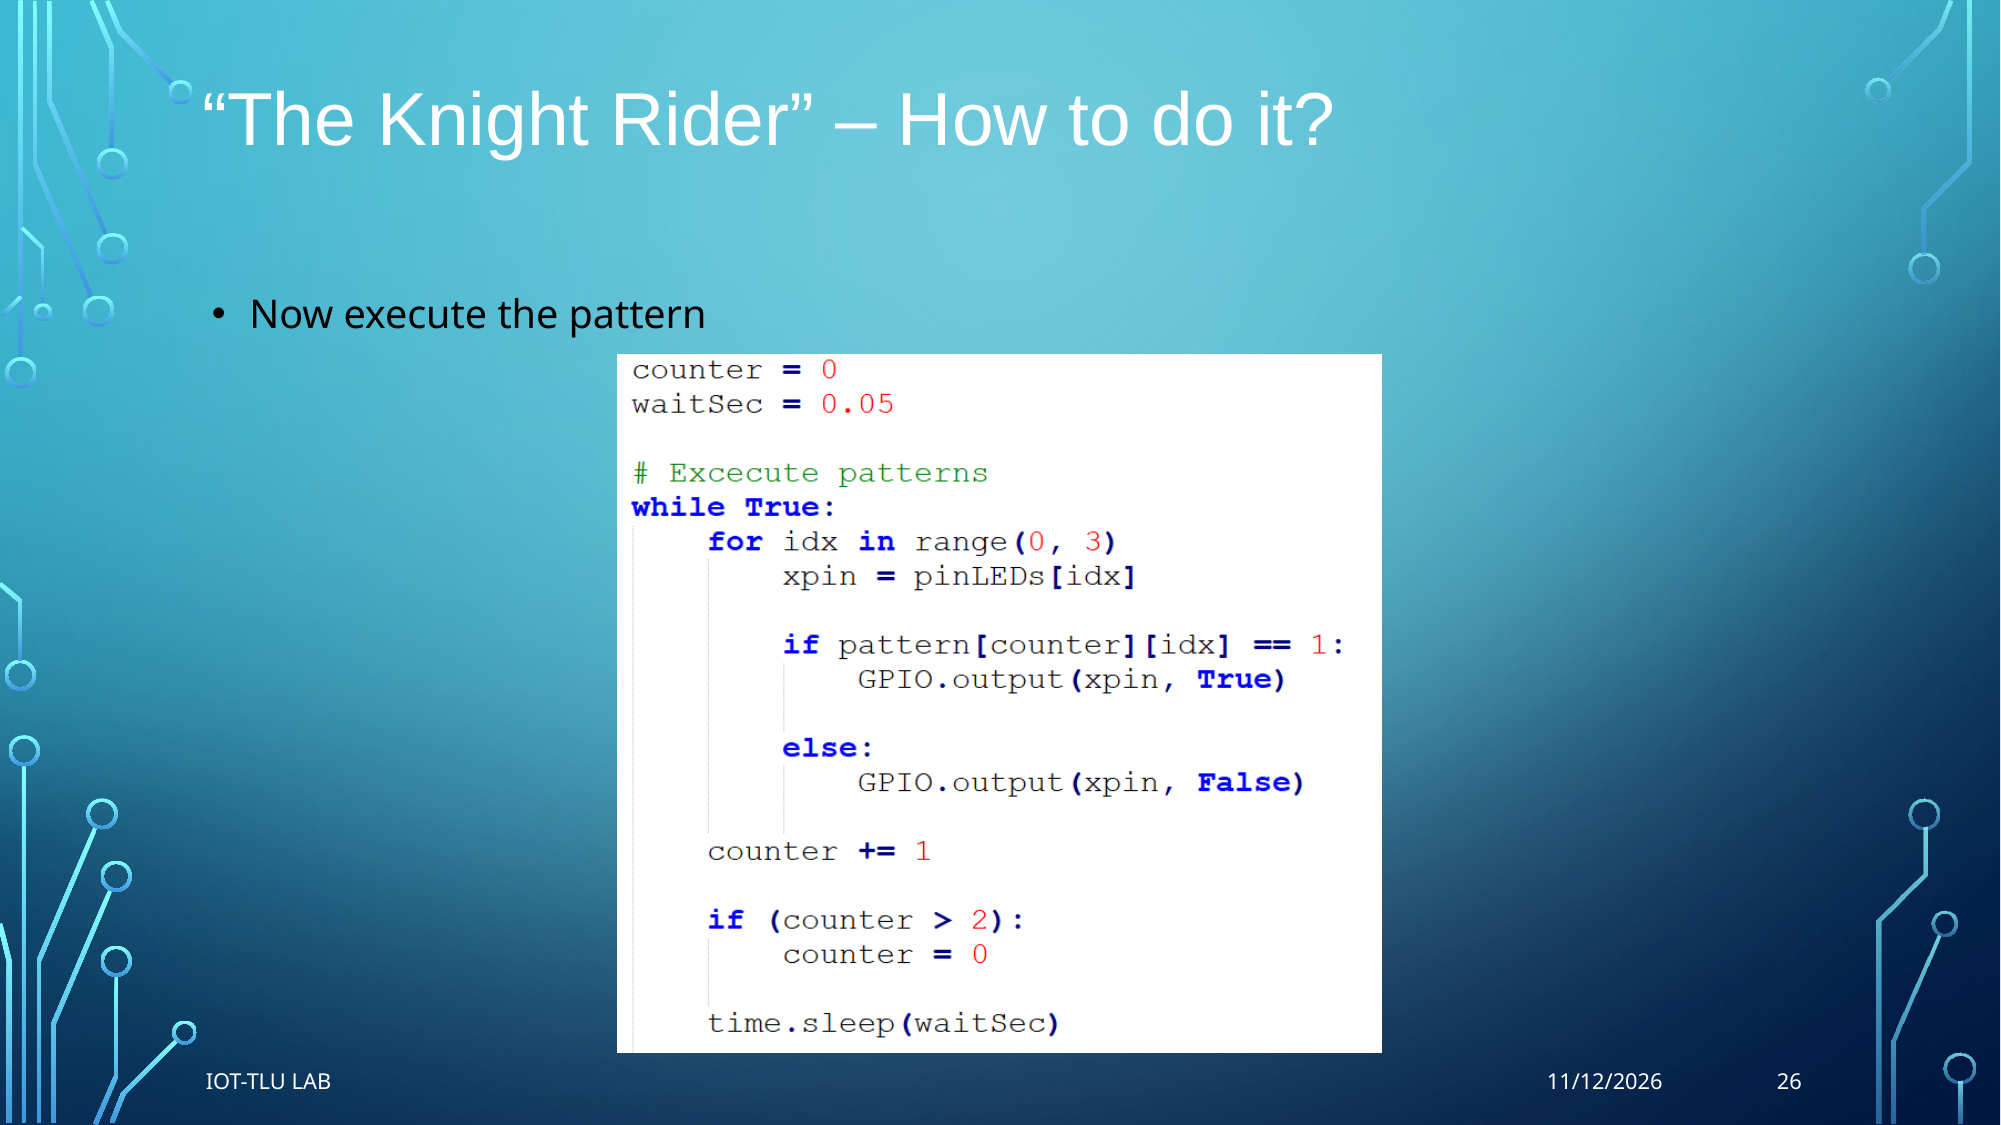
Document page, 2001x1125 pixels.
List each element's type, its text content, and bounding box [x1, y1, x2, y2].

slide_number 26 [1690, 1052, 1817, 1113]
list Now execute the pattern [187, 267, 1813, 1022]
title “The Knight Rider” – How to do it? [187, 0, 1813, 243]
picture [617, 354, 1382, 1053]
footer IoT-TLU Lab [190, 1052, 1215, 1113]
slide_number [1227, 1052, 1678, 1113]
